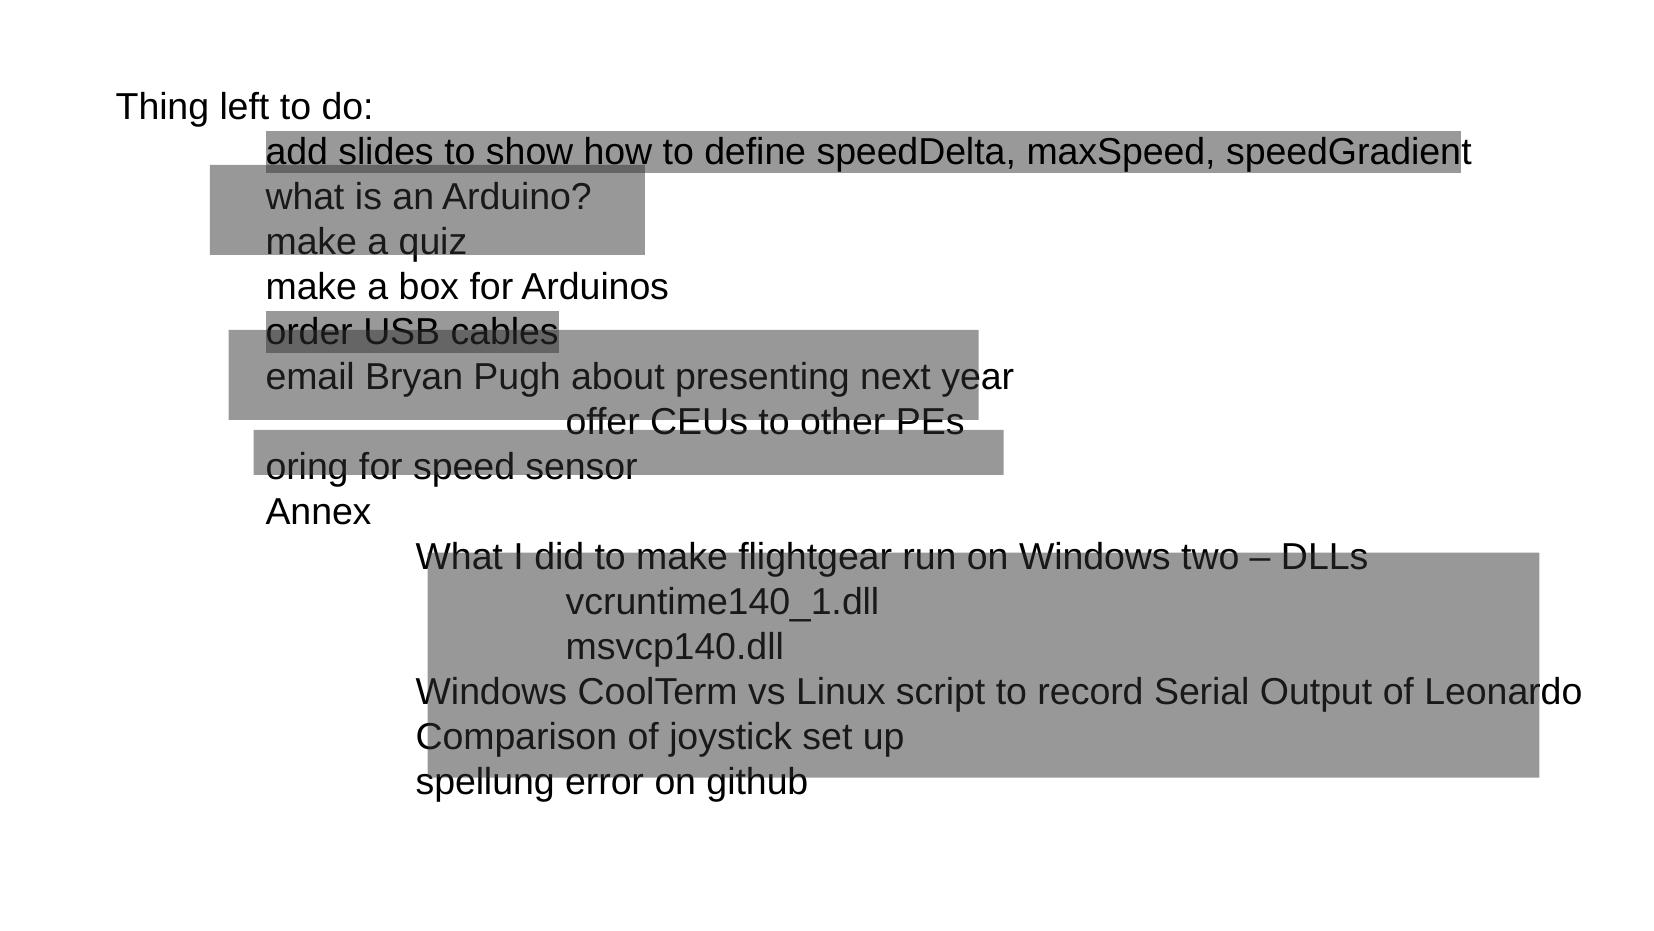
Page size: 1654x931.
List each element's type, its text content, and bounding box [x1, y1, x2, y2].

text_box [253, 429, 1004, 475]
text_box [228, 329, 979, 420]
text_box [209, 164, 645, 255]
text_box [427, 552, 1540, 778]
text_box Thing left to do: add slides to show how to define speedDelta, maxSpeed, speedGradient what is an Arduino? make a quiz make a box for Arduinos order USB cables email Bryan Pugh about presenting next year offer CEUs to other PEs oring for speed sensor Annex What I did to make flightgear run on Windows two – DLLs vcruntime140_1.dll msvcp140.dll Windows CoolTerm vs Linux script to record Serial Output of Leonardo Comparison of joystick set up spellung error on github [100, 74, 1598, 810]
